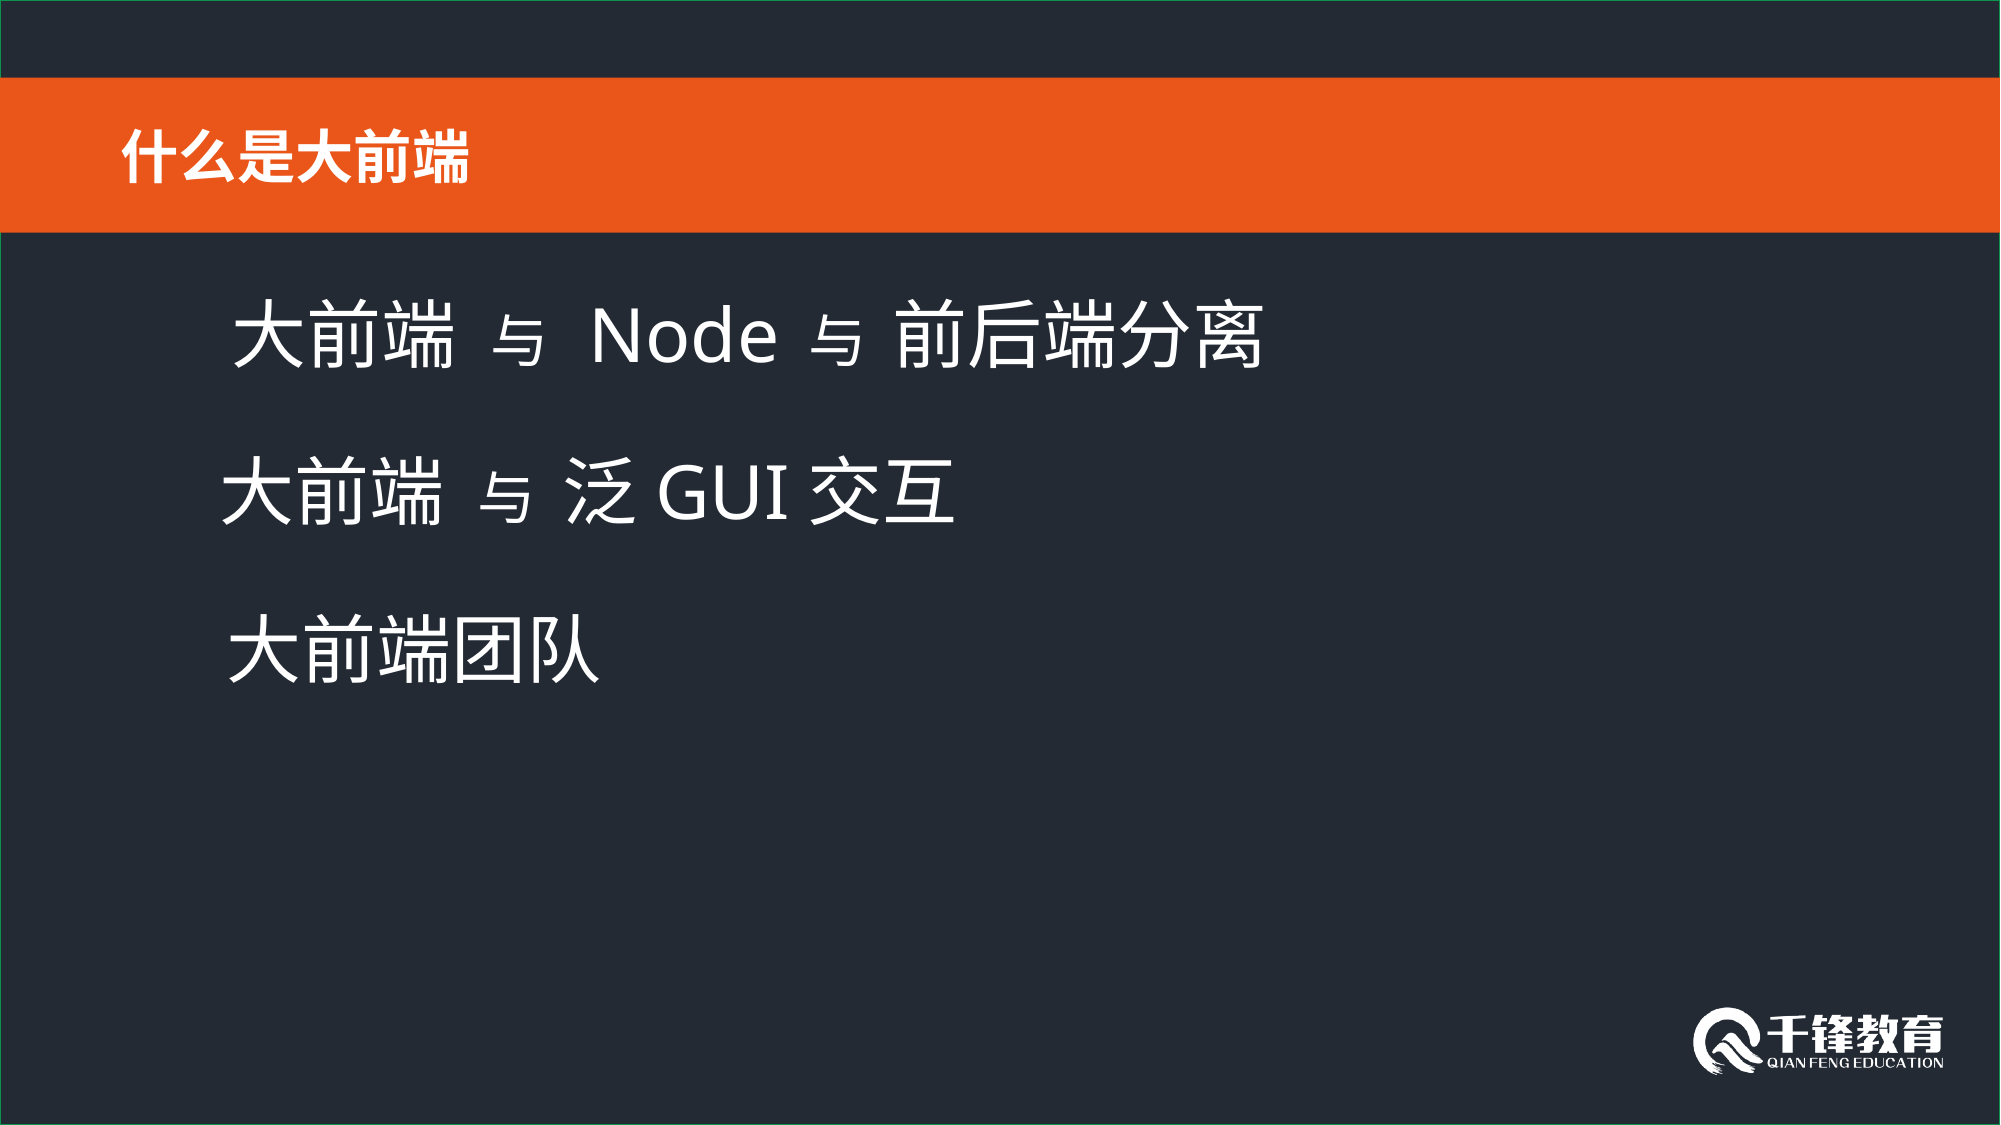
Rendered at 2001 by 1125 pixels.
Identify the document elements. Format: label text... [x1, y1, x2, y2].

text_box [0, 0, 2000, 77]
text_box 大前端 与 Node 与 前后端分离 [216, 280, 1283, 385]
text_box 大前端 与 泛GUI交互 [204, 437, 990, 543]
text_box 大前端团队 [211, 594, 634, 700]
text_box [0, 77, 2000, 234]
text_box 什么是大前端 [106, 112, 1821, 198]
picture [1691, 1002, 1948, 1080]
text_box [0, 234, 2000, 1125]
